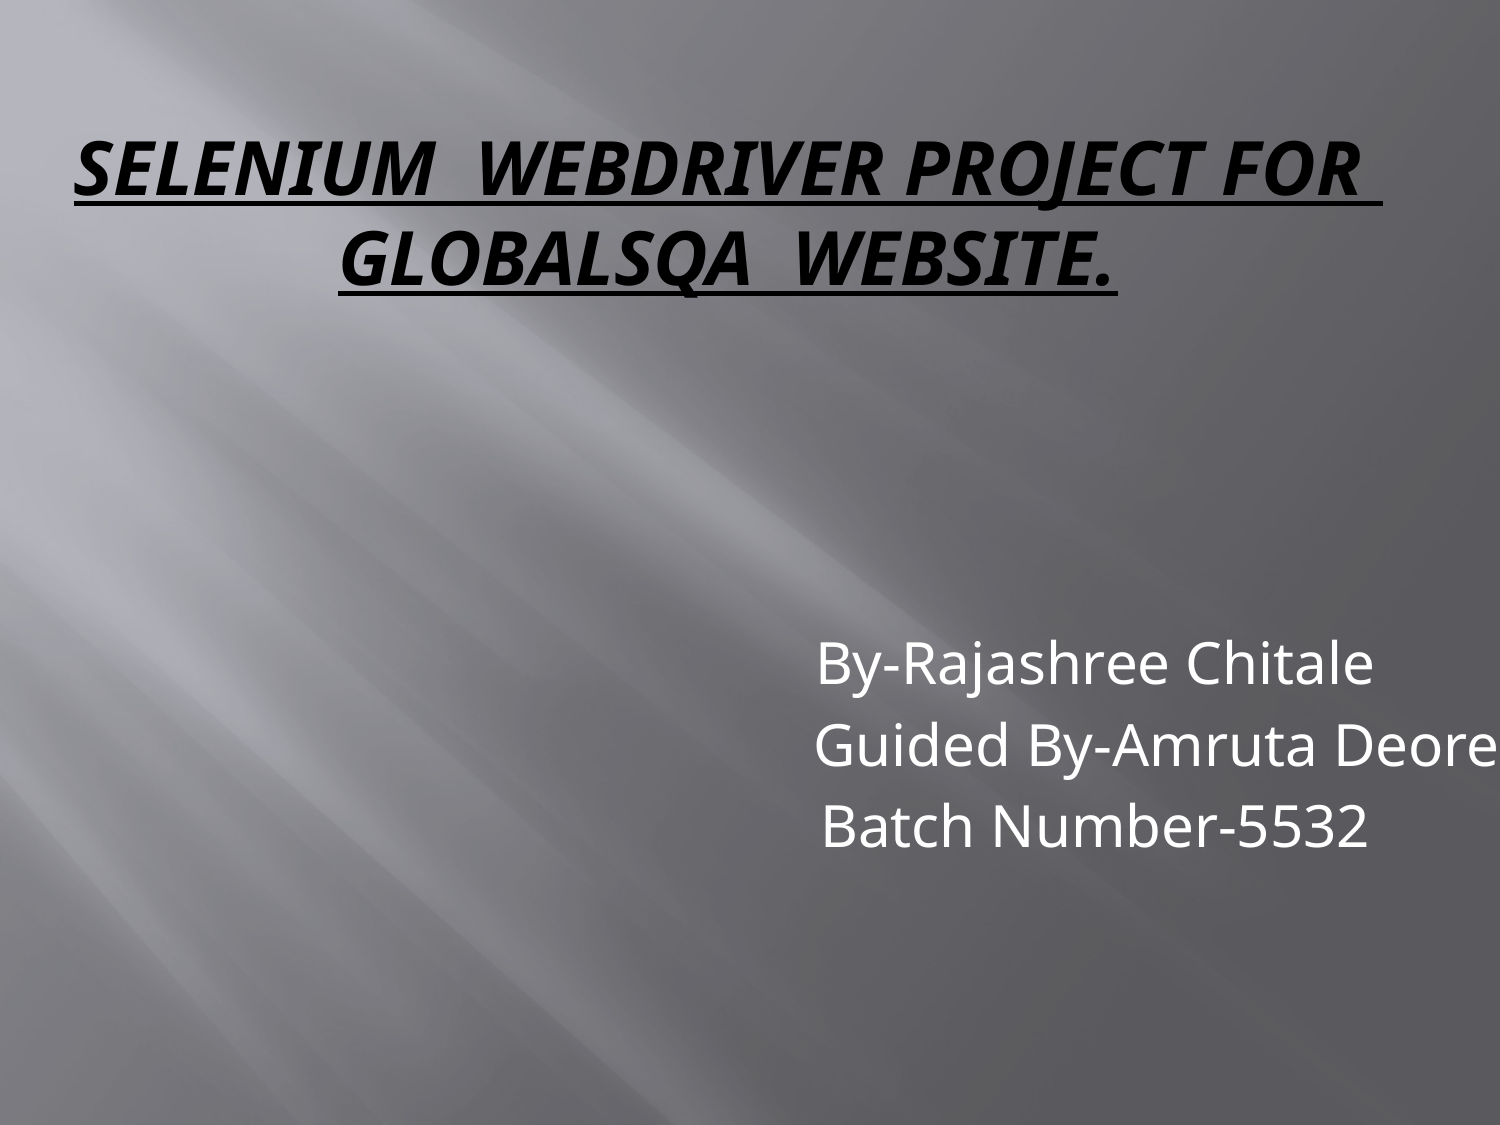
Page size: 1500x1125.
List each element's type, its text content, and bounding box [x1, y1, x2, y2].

subtitle By-Rajashree Chitale Guided By-Amruta Deore Batch Number-5532 [513, 618, 1500, 1060]
title SELENIUM WEBDRIVER PROJECT FOR GLOBALSQA WEBSITE. [53, 90, 1404, 390]
